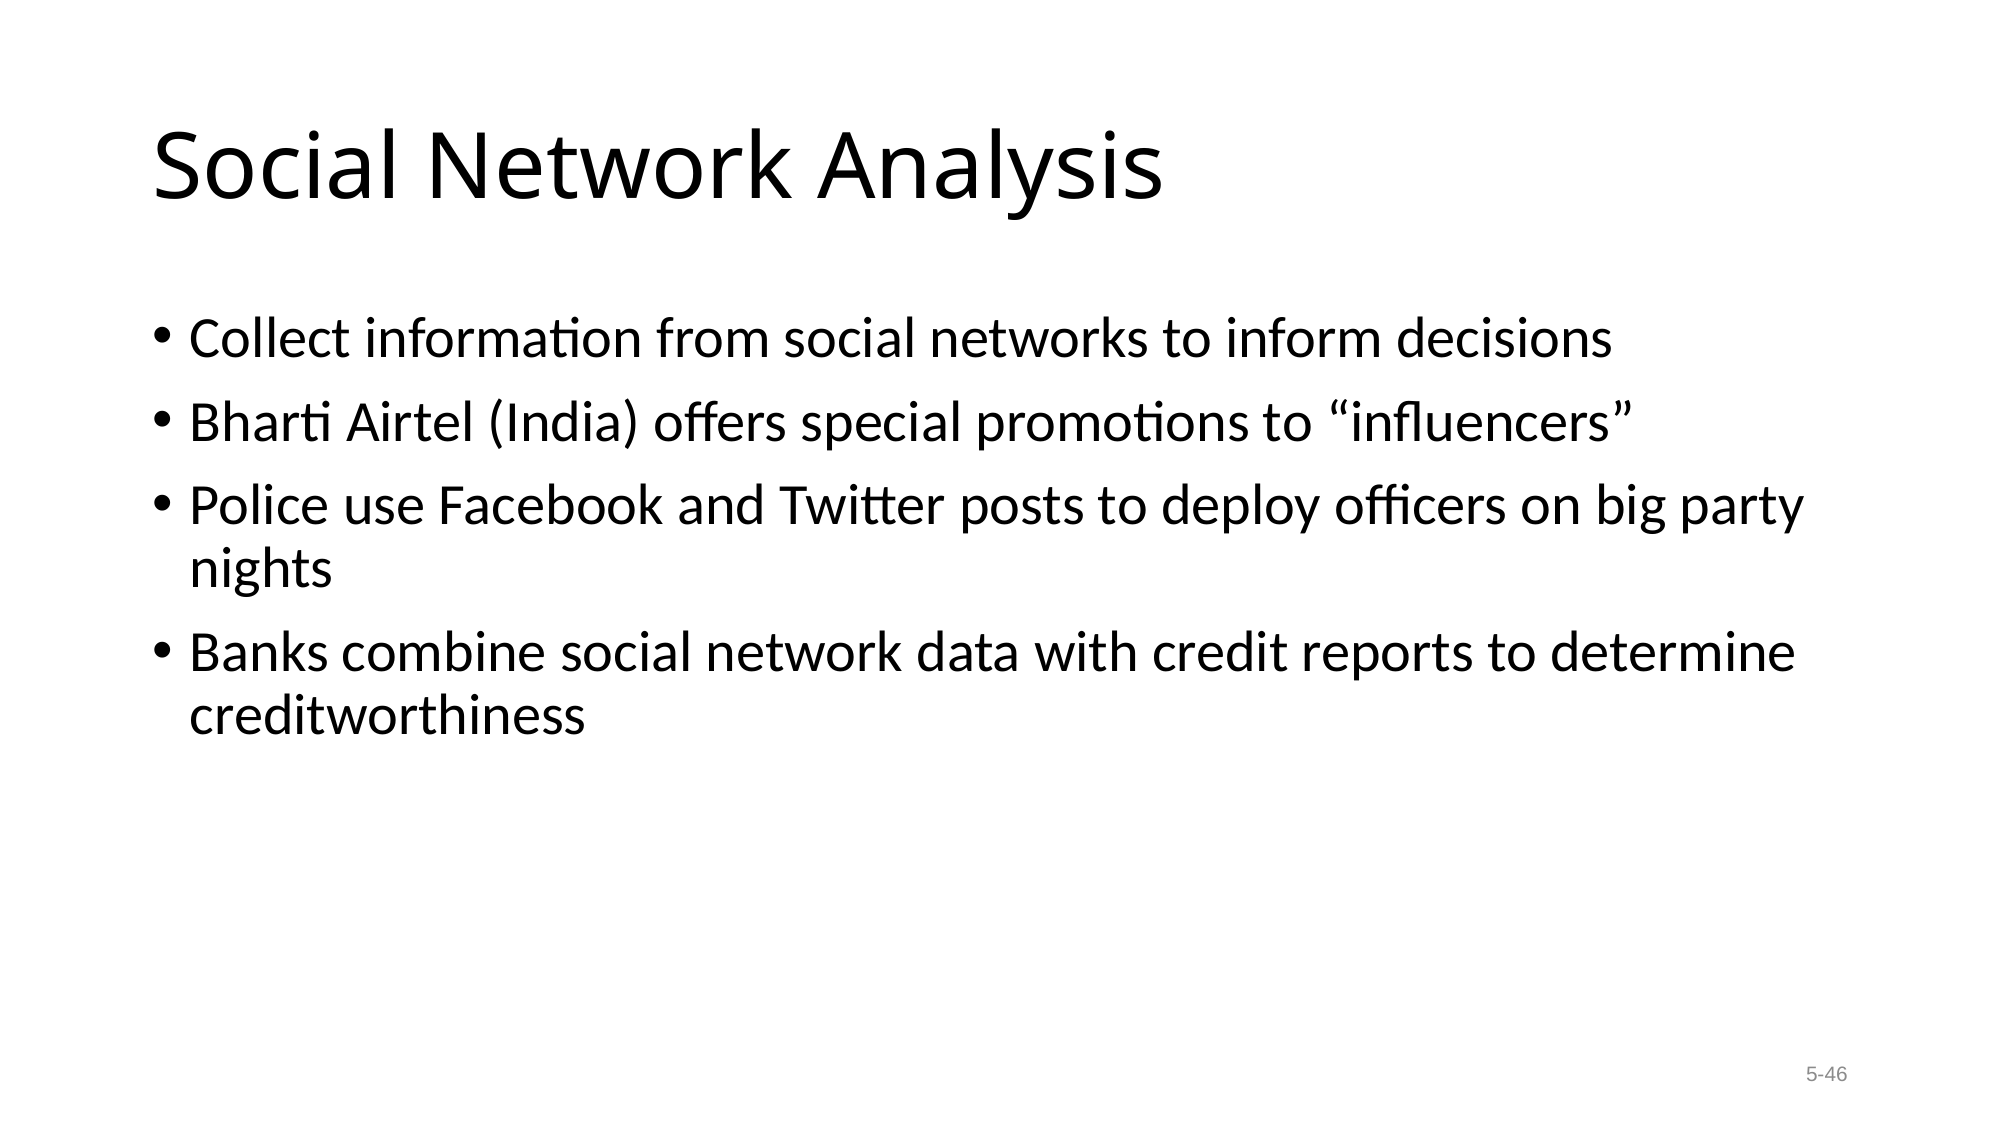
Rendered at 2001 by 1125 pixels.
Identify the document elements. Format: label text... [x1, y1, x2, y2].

title Social Network Analysis [137, 59, 1863, 278]
list Collect information from social networks to inform decisions Bharti Airtel (India) offers special promotions to “influencers” Police use Facebook and Twitter posts to deploy officers on big party nights Banks combine social network data with credit reports to determine creditworthiness [137, 299, 1863, 1014]
slide_number 5-46 [1412, 1042, 1863, 1103]
